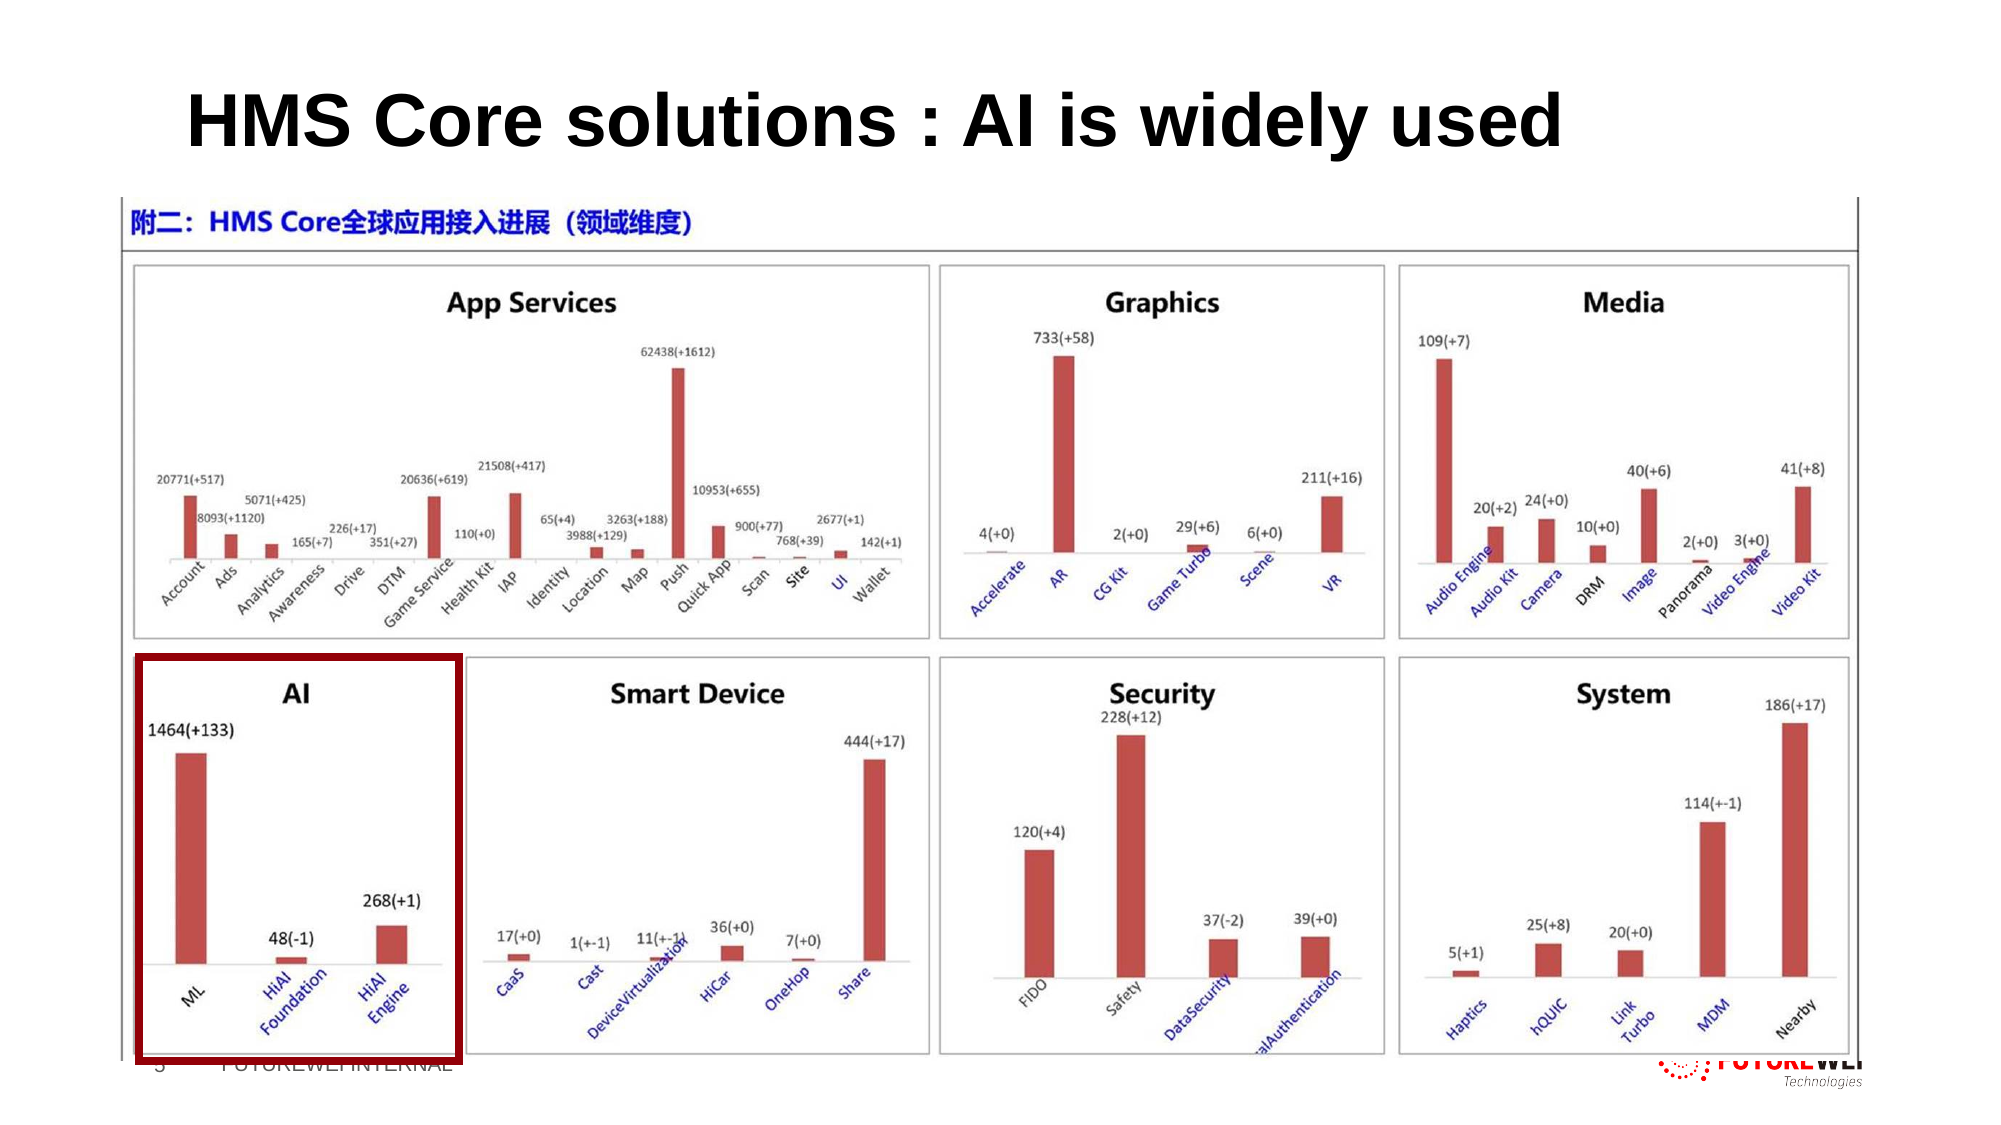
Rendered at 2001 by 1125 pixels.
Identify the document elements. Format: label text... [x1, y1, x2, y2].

text_box HMS Core solutions : AI is widely used [171, 63, 1829, 169]
footer FUTUREWEI INTERNAL [206, 1062, 882, 1088]
slide_number 5 [117, 1062, 203, 1089]
picture [117, 197, 1882, 1102]
